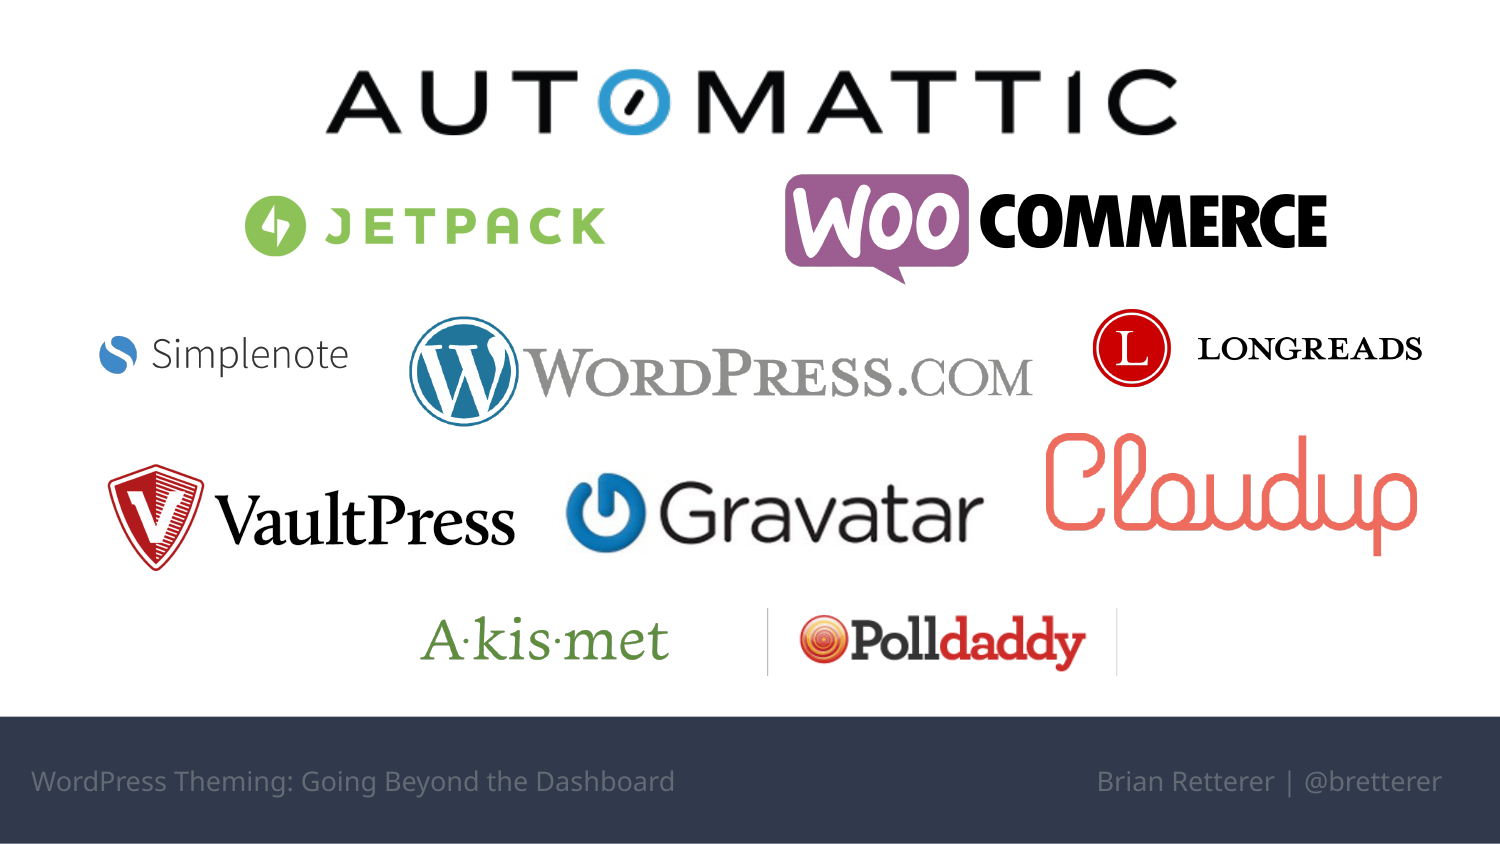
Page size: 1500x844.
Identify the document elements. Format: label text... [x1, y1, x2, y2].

picture [202, 161, 637, 272]
picture [318, 55, 1182, 150]
list WordPress Theming: Going Beyond the Dashboard [16, 743, 725, 819]
picture [767, 608, 1118, 676]
picture [45, 174, 1452, 732]
list Brian Retterer | @bretterer [1081, 743, 1477, 819]
